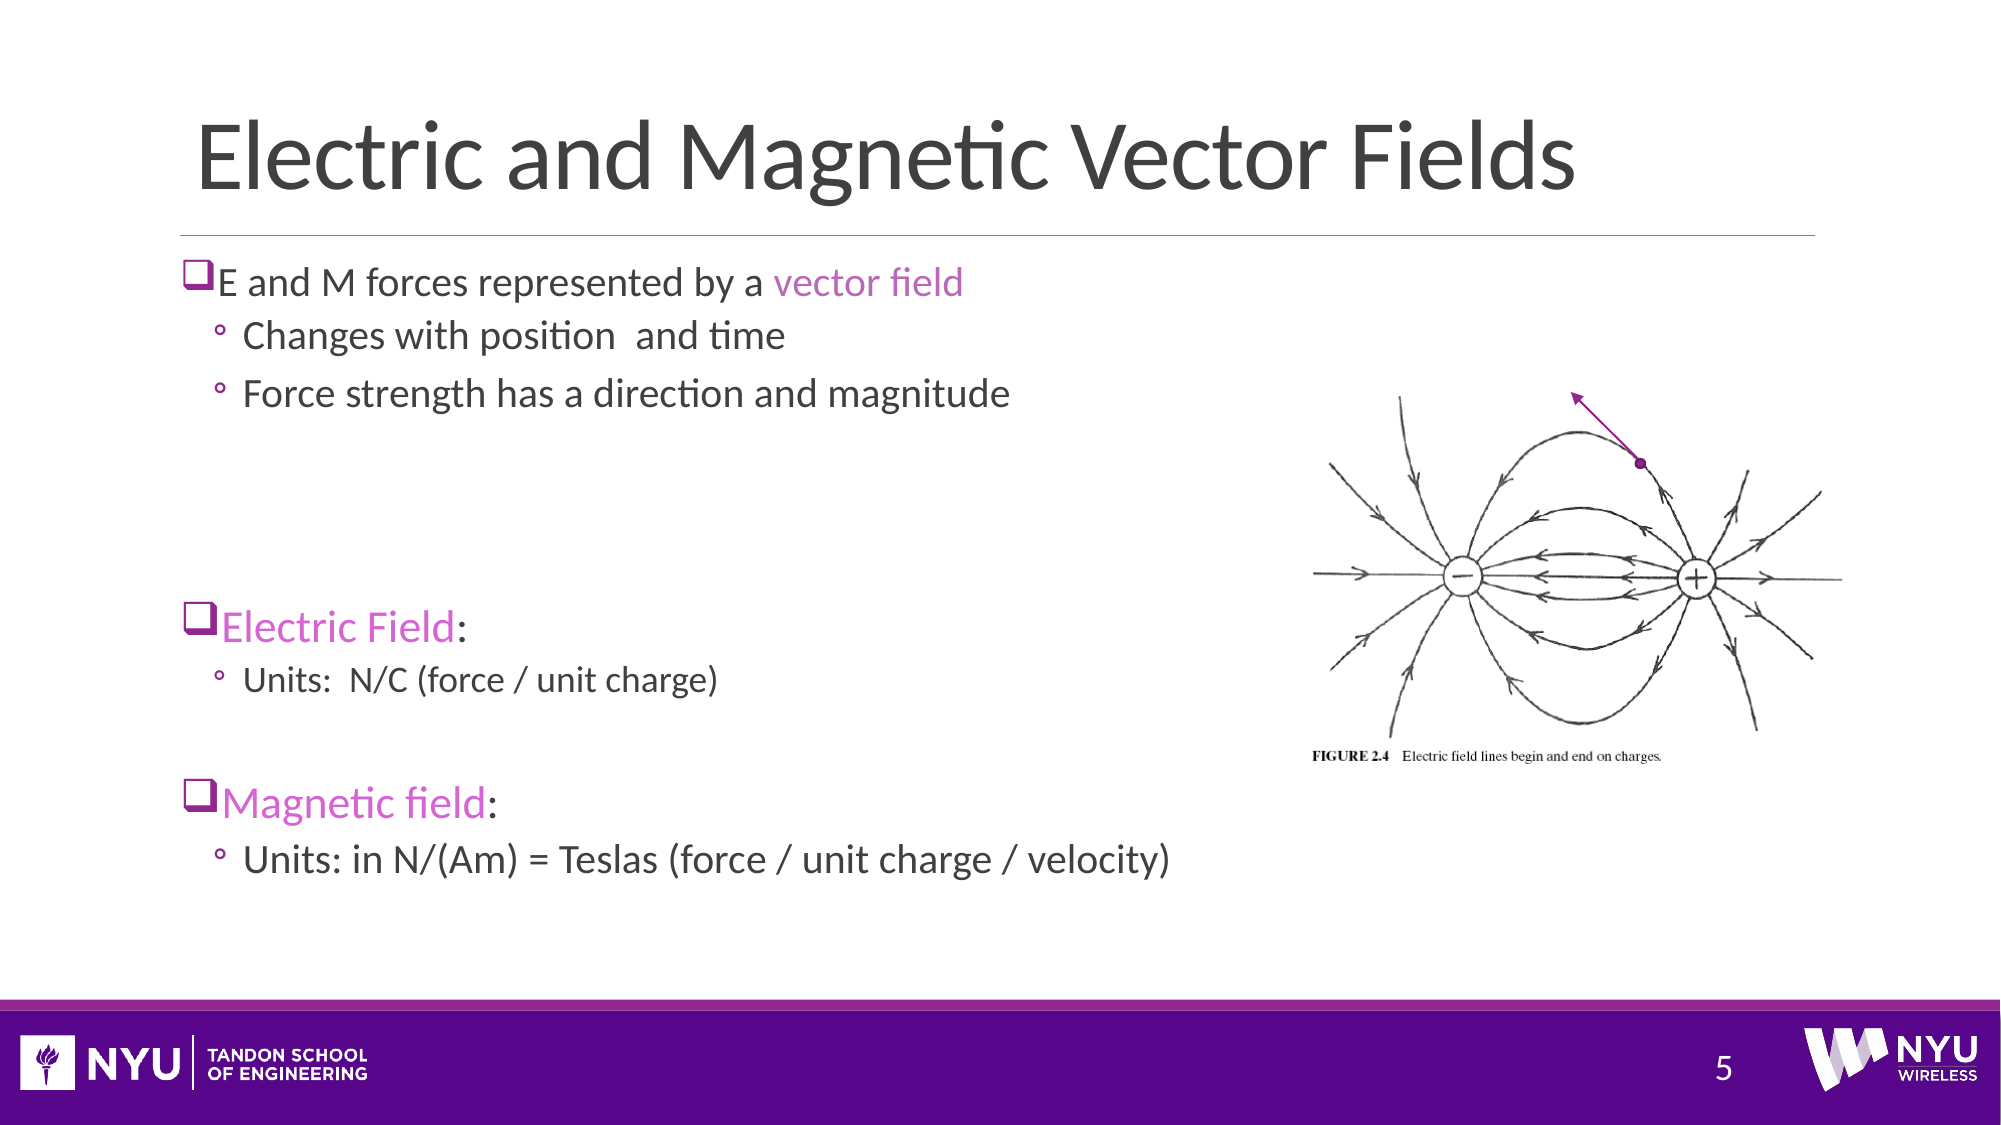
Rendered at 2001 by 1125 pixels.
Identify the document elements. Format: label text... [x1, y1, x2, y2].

picture [1288, 391, 1853, 774]
title Electric and Magnetic Vector Fields [180, 47, 1830, 218]
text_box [1570, 391, 1639, 460]
slide_number 5 [1533, 1035, 1749, 1096]
